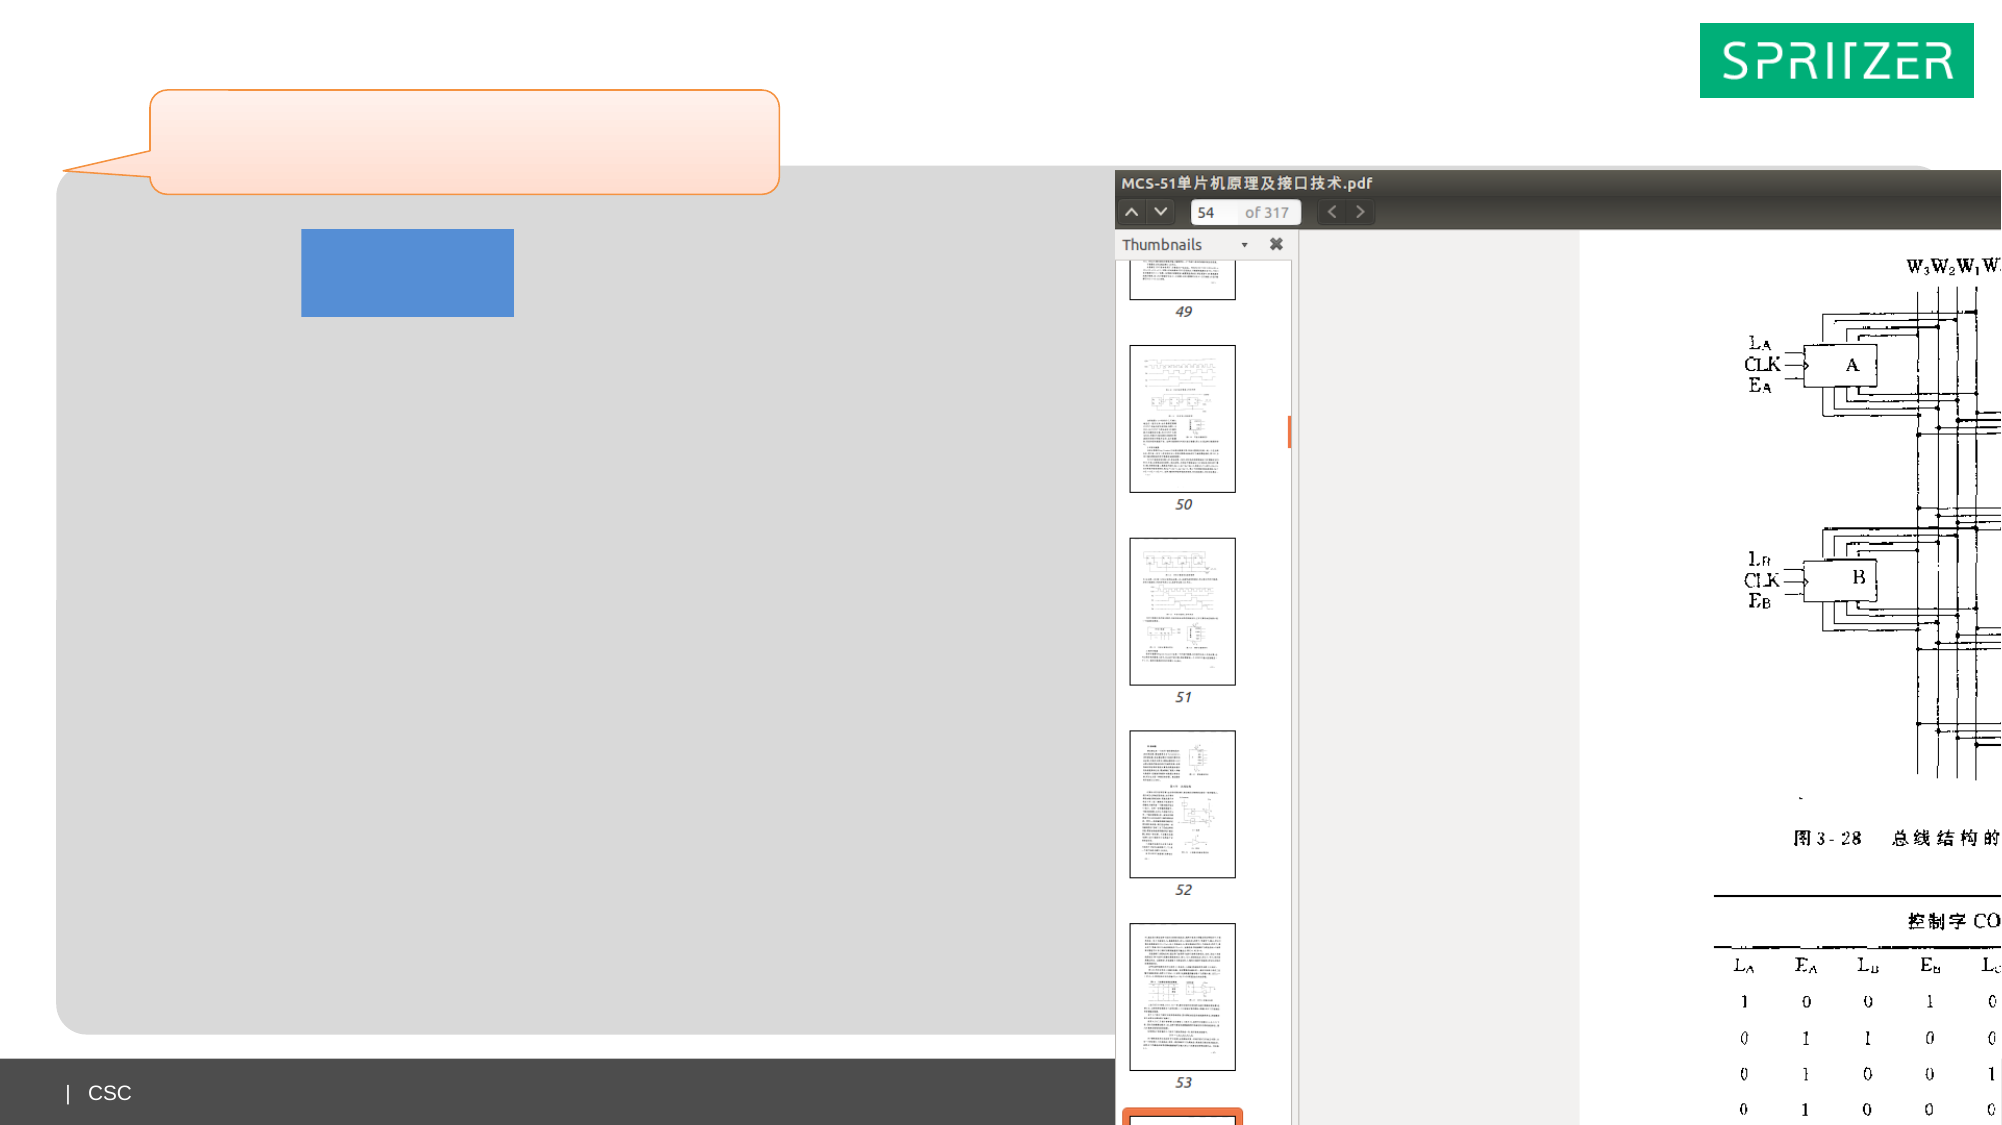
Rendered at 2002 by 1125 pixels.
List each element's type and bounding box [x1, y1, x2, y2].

picture [1700, 23, 1974, 98]
text_box [301, 229, 514, 317]
text_box [63, 89, 780, 195]
picture [1115, 170, 2001, 1125]
